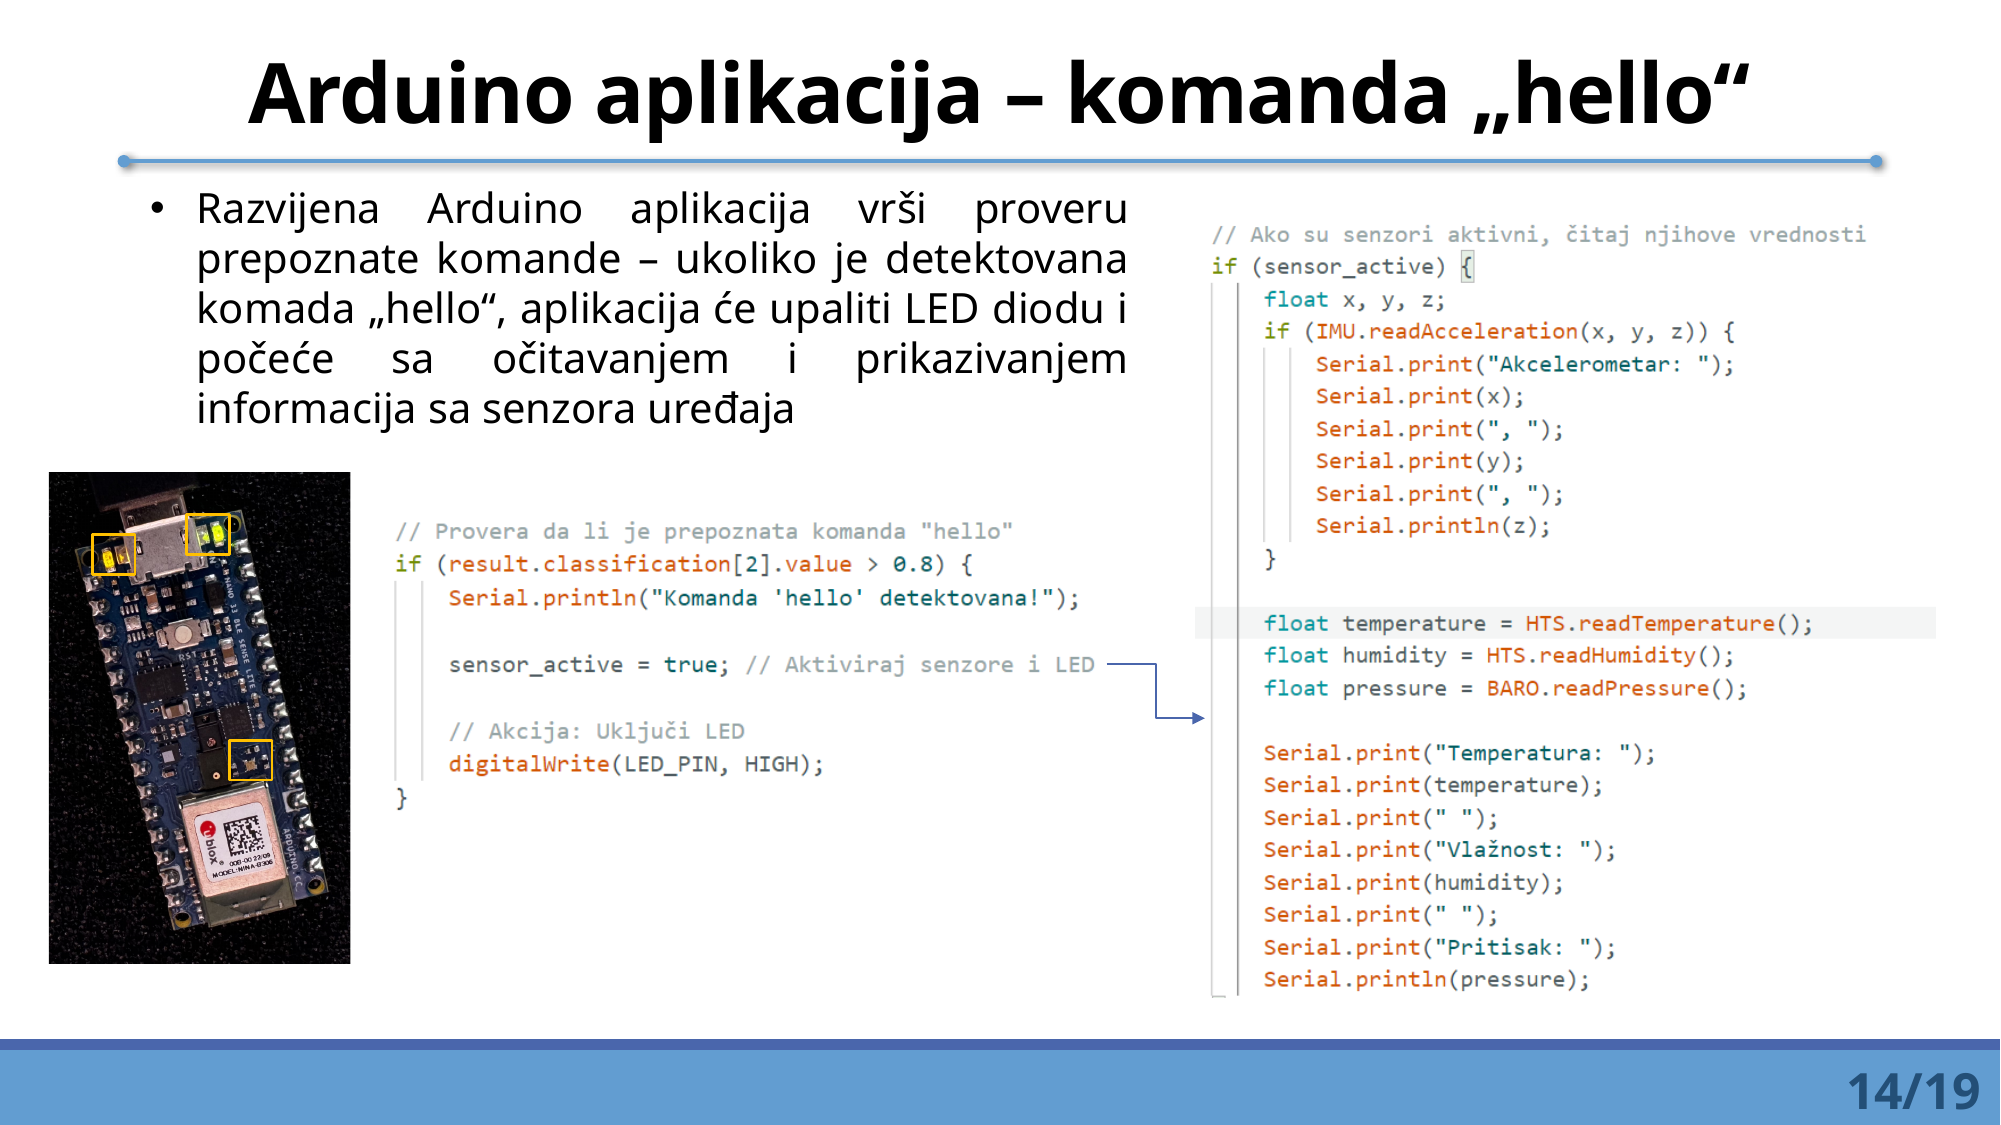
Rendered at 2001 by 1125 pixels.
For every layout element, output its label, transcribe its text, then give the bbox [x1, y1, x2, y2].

title Arduino aplikacija – komanda „hello“ [99, 42, 1900, 148]
text_box [91, 533, 136, 563]
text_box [1106, 663, 1206, 719]
text_box [185, 513, 231, 556]
picture [1194, 217, 1936, 998]
text_box Razvijena Arduino aplikacija vrši proveru prepoznate komande – ukoliko je detektovana komada „hello“, aplikacija će upaliti LED diodu i počeće sa očitavanjem i prikazivanjem informacija sa senzora uređaja [135, 298, 1144, 440]
picture [0, 472, 1108, 964]
slide_number 14/19 [1824, 1054, 1996, 1125]
text_box Razvijena Arduino aplikacija vrši proveru prepoznate komande – ukoliko je detektovana komada „hello“, aplikacija će upaliti LED diodu i počeće sa očitavanjem i prikazivanjem informacija sa senzora uređaja [135, 174, 1144, 284]
